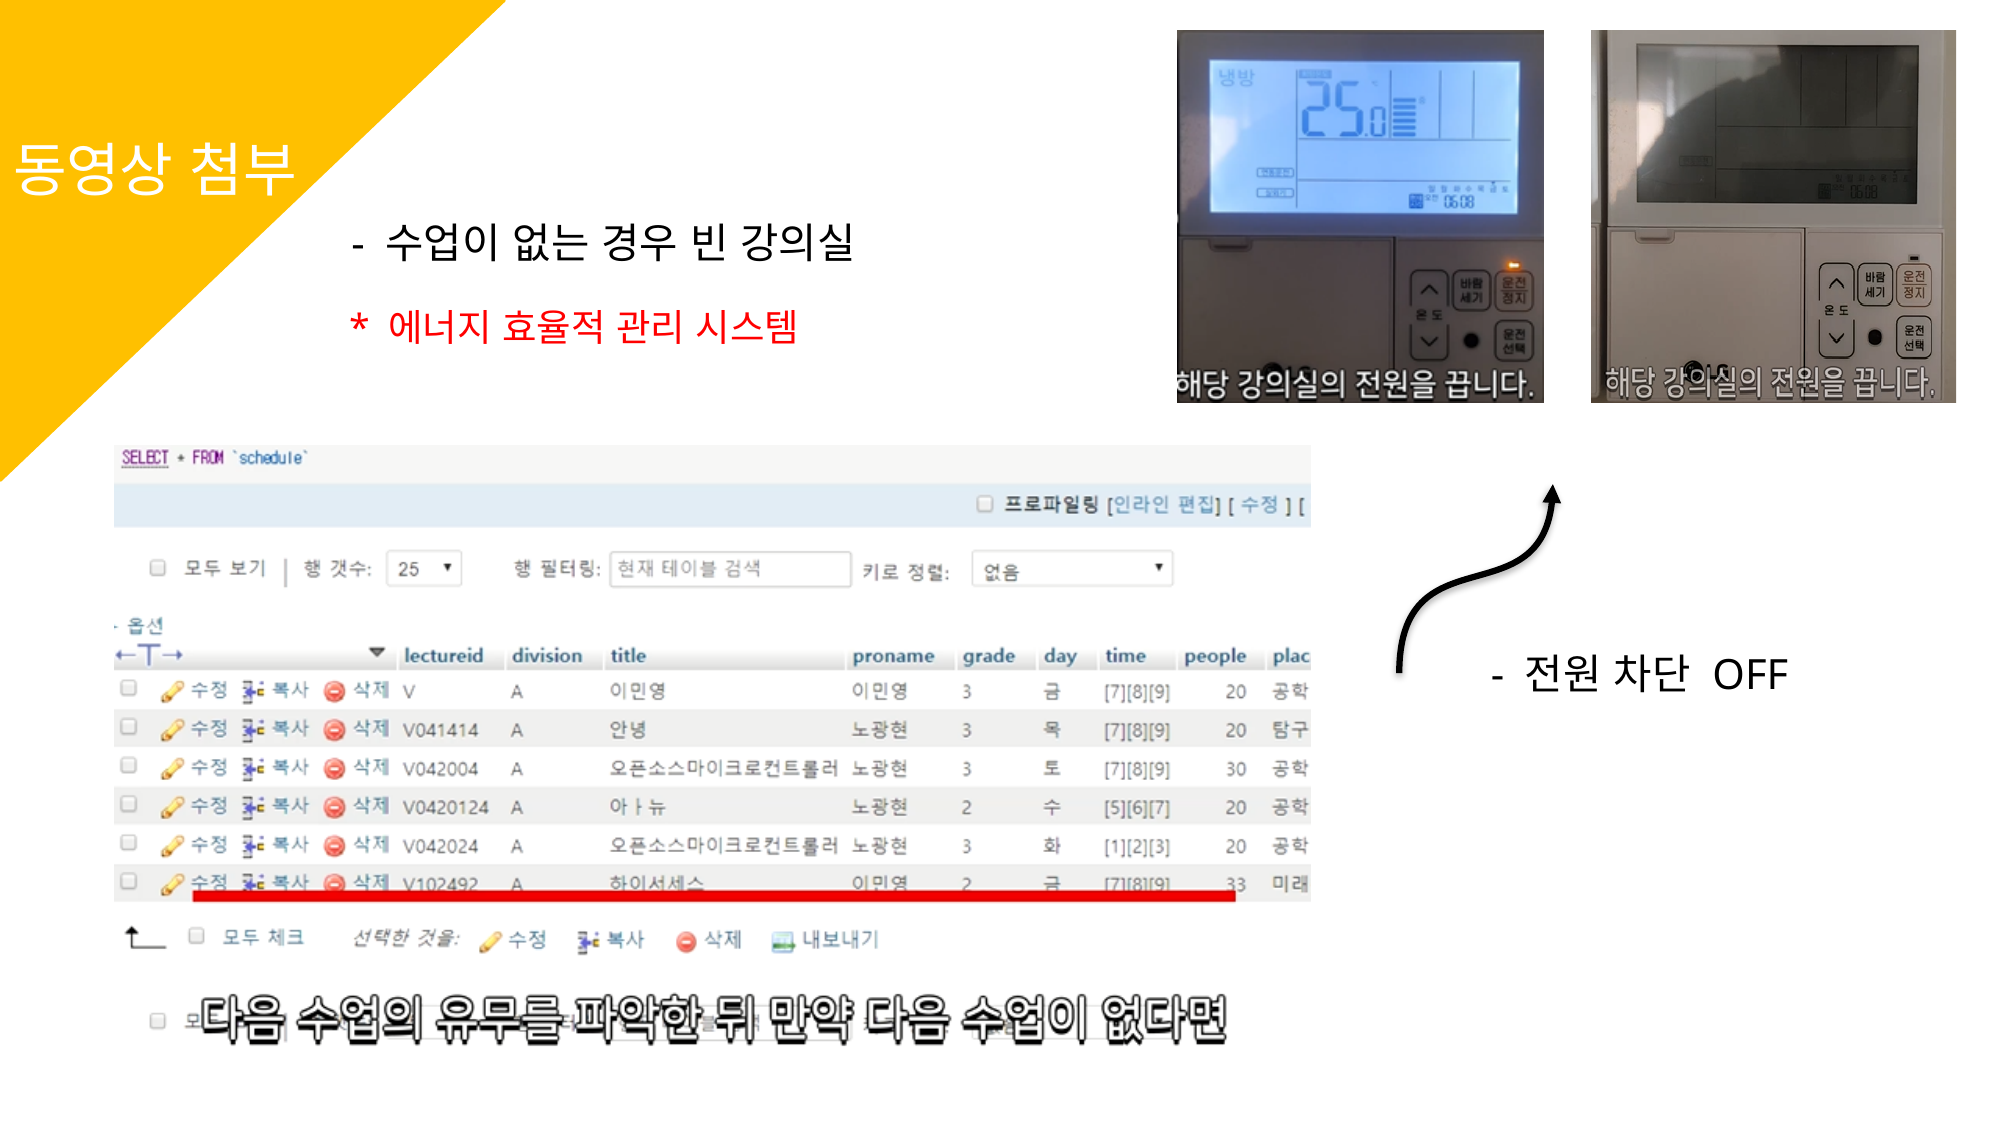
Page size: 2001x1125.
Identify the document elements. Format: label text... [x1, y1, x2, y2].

picture [1177, 30, 1544, 403]
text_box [1381, 501, 1571, 656]
picture [113, 445, 1312, 1068]
picture [1590, 30, 1957, 403]
text_box 동영상 첨부 [0, 125, 362, 211]
text_box - 전원 차단 OFF [1476, 640, 2000, 706]
text_box [0, 211, 286, 482]
text_box [0, 0, 506, 138]
text_box - 수업이 없는 경우 빈 강의실 [336, 209, 1040, 275]
text_box * 에너지 효율적 관리 시스템 [324, 296, 903, 356]
